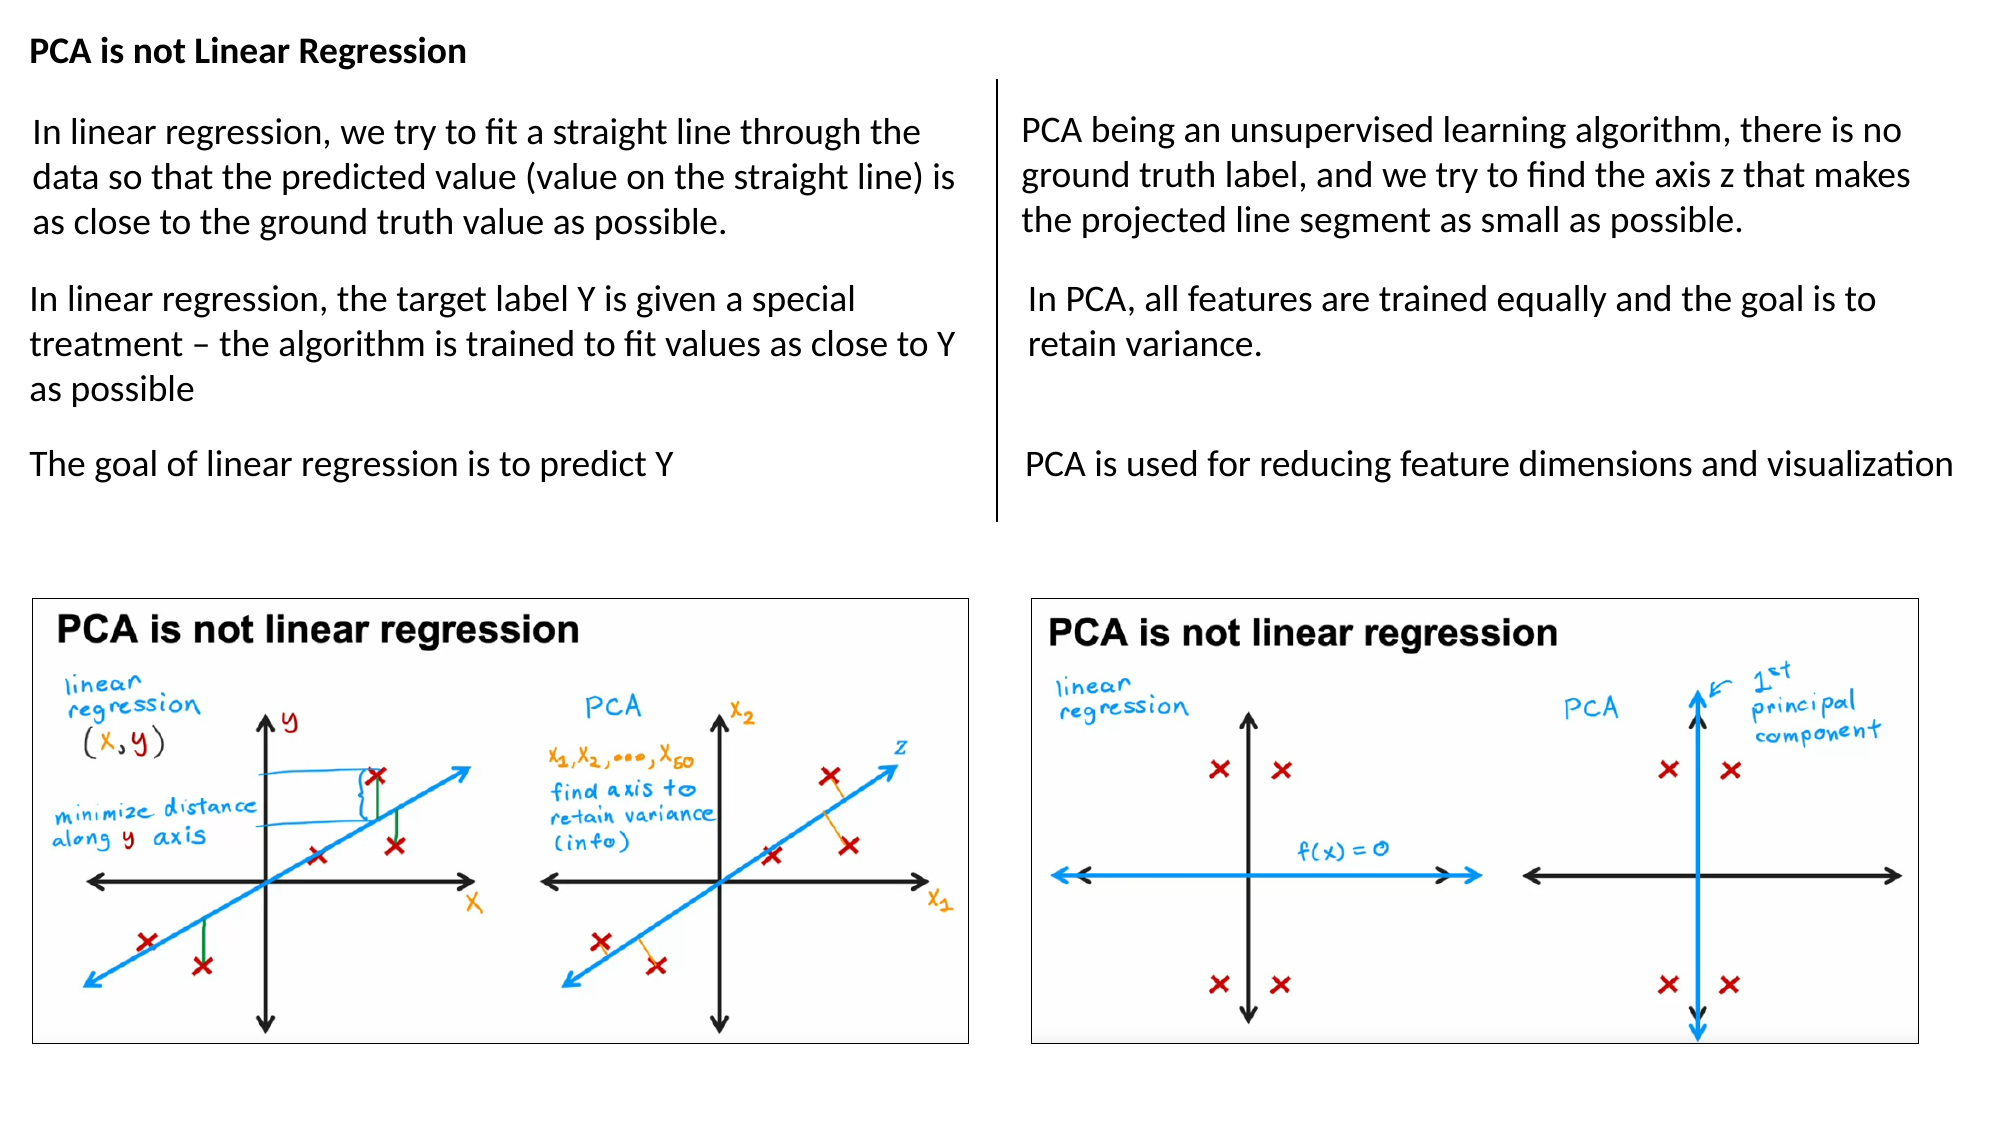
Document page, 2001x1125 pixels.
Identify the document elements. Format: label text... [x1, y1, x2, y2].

text_box PCA is not Linear Regression [14, 19, 1980, 79]
text_box In PCA, all features are trained equally and the goal is to retain variance. [1013, 266, 1980, 371]
text_box PCA is used for reducing feature dimensions and visualization [1010, 432, 1977, 492]
text_box PCA being an unsupervised learning algorithm, there is no ground truth label, and we try to find the axis z that makes the projected line segment as small as possible. [1006, 97, 1973, 248]
text_box In linear regression, the target label Y is given a special treatment – the algorithm is trained to fit values as close to Y as possible [14, 266, 981, 416]
text_box In linear regression, we try to fit a straight line through the data so that the predicted value (value on the straight line) is as close to the ground truth value as possible. [17, 99, 984, 250]
text_box The goal of linear regression is to predict Y [14, 432, 981, 492]
picture [1031, 598, 1919, 1044]
picture [32, 598, 969, 1044]
